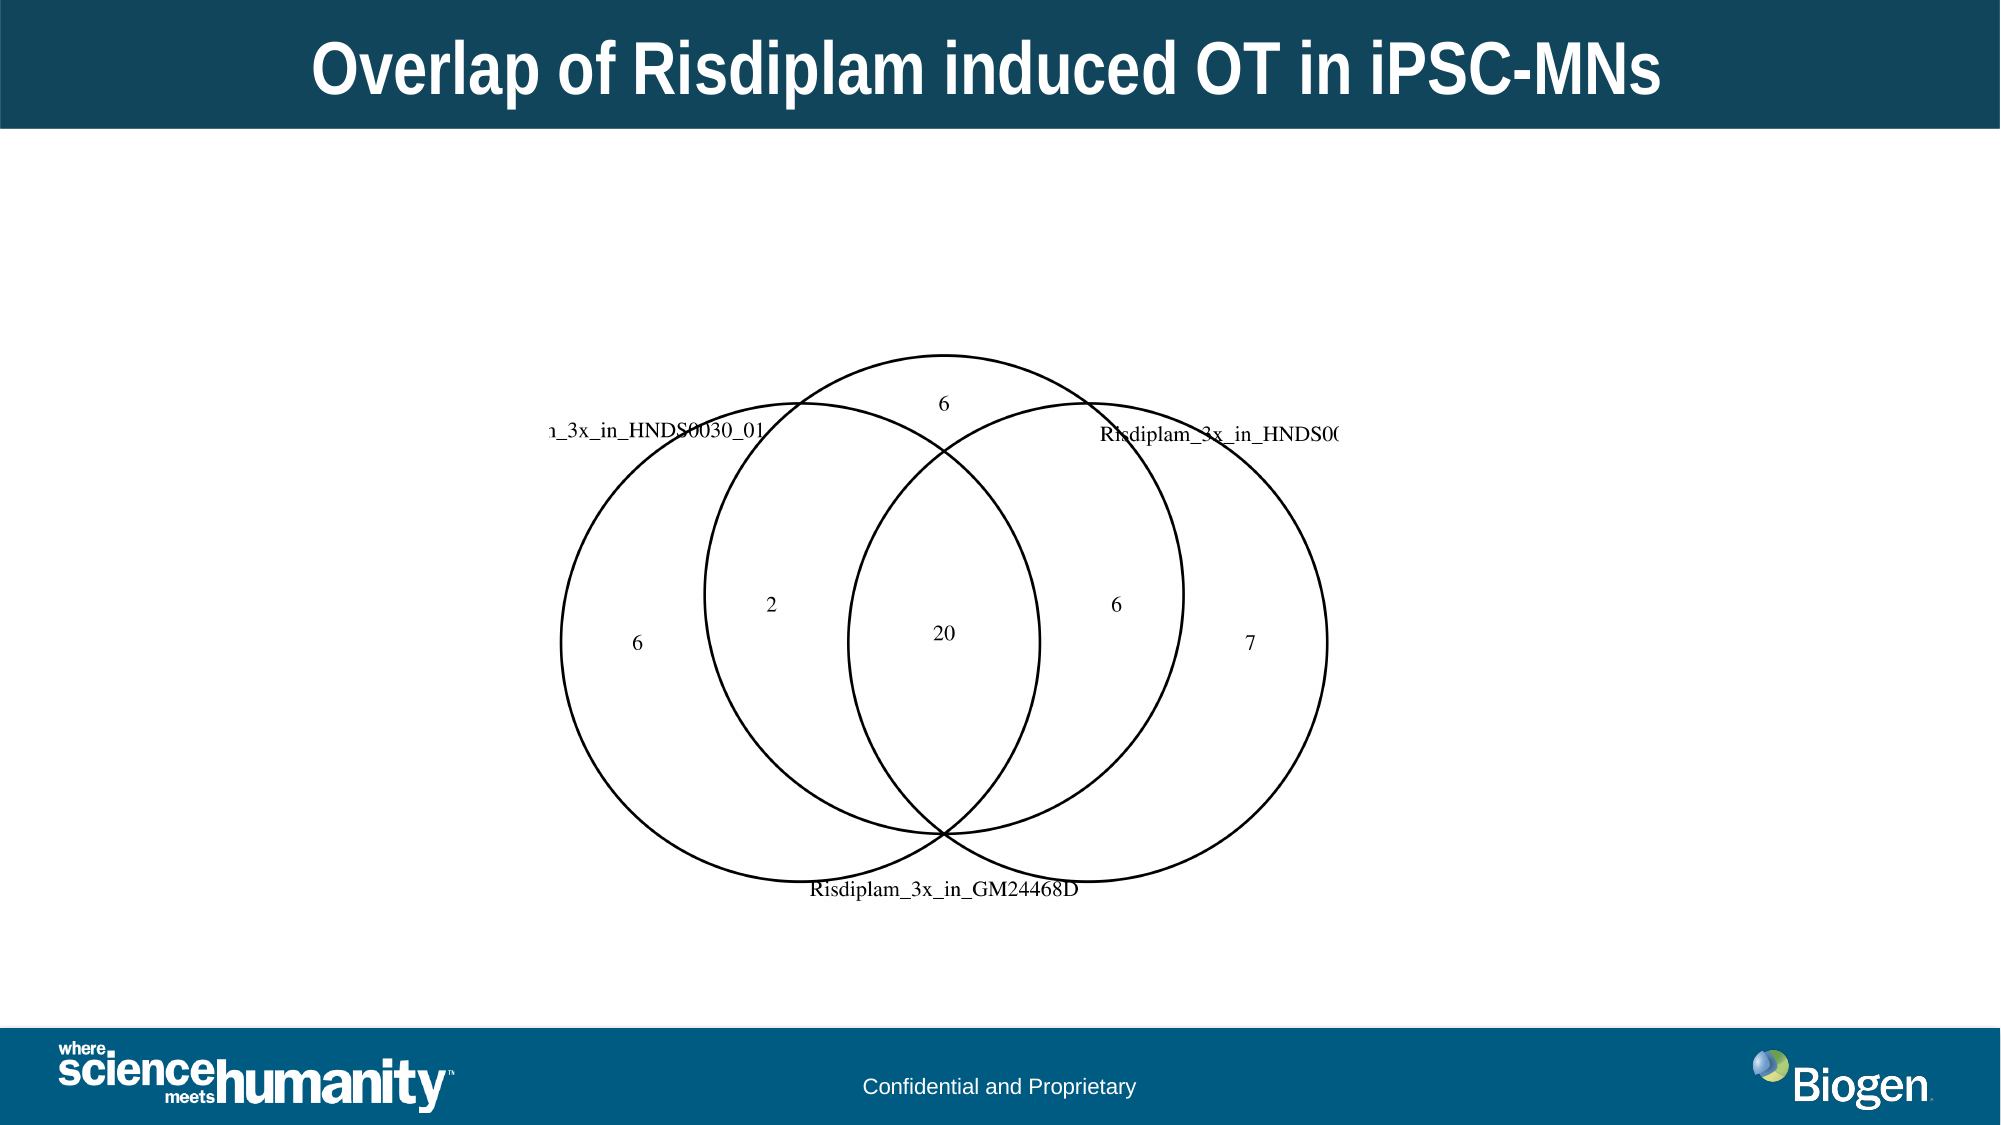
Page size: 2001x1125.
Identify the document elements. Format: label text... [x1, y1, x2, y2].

picture [1857, 1091, 1880, 1110]
text_box Overlap of Risdiplam induced OT in iPSC-MNs [0, 0, 2000, 129]
picture [1832, 1077, 1854, 1101]
picture [1907, 1077, 1926, 1101]
picture [1858, 1075, 1879, 1090]
picture [549, 224, 1339, 1013]
picture [1824, 1077, 1828, 1101]
picture [1881, 1076, 1903, 1101]
picture [1753, 1051, 1788, 1081]
picture [1795, 1068, 1819, 1101]
